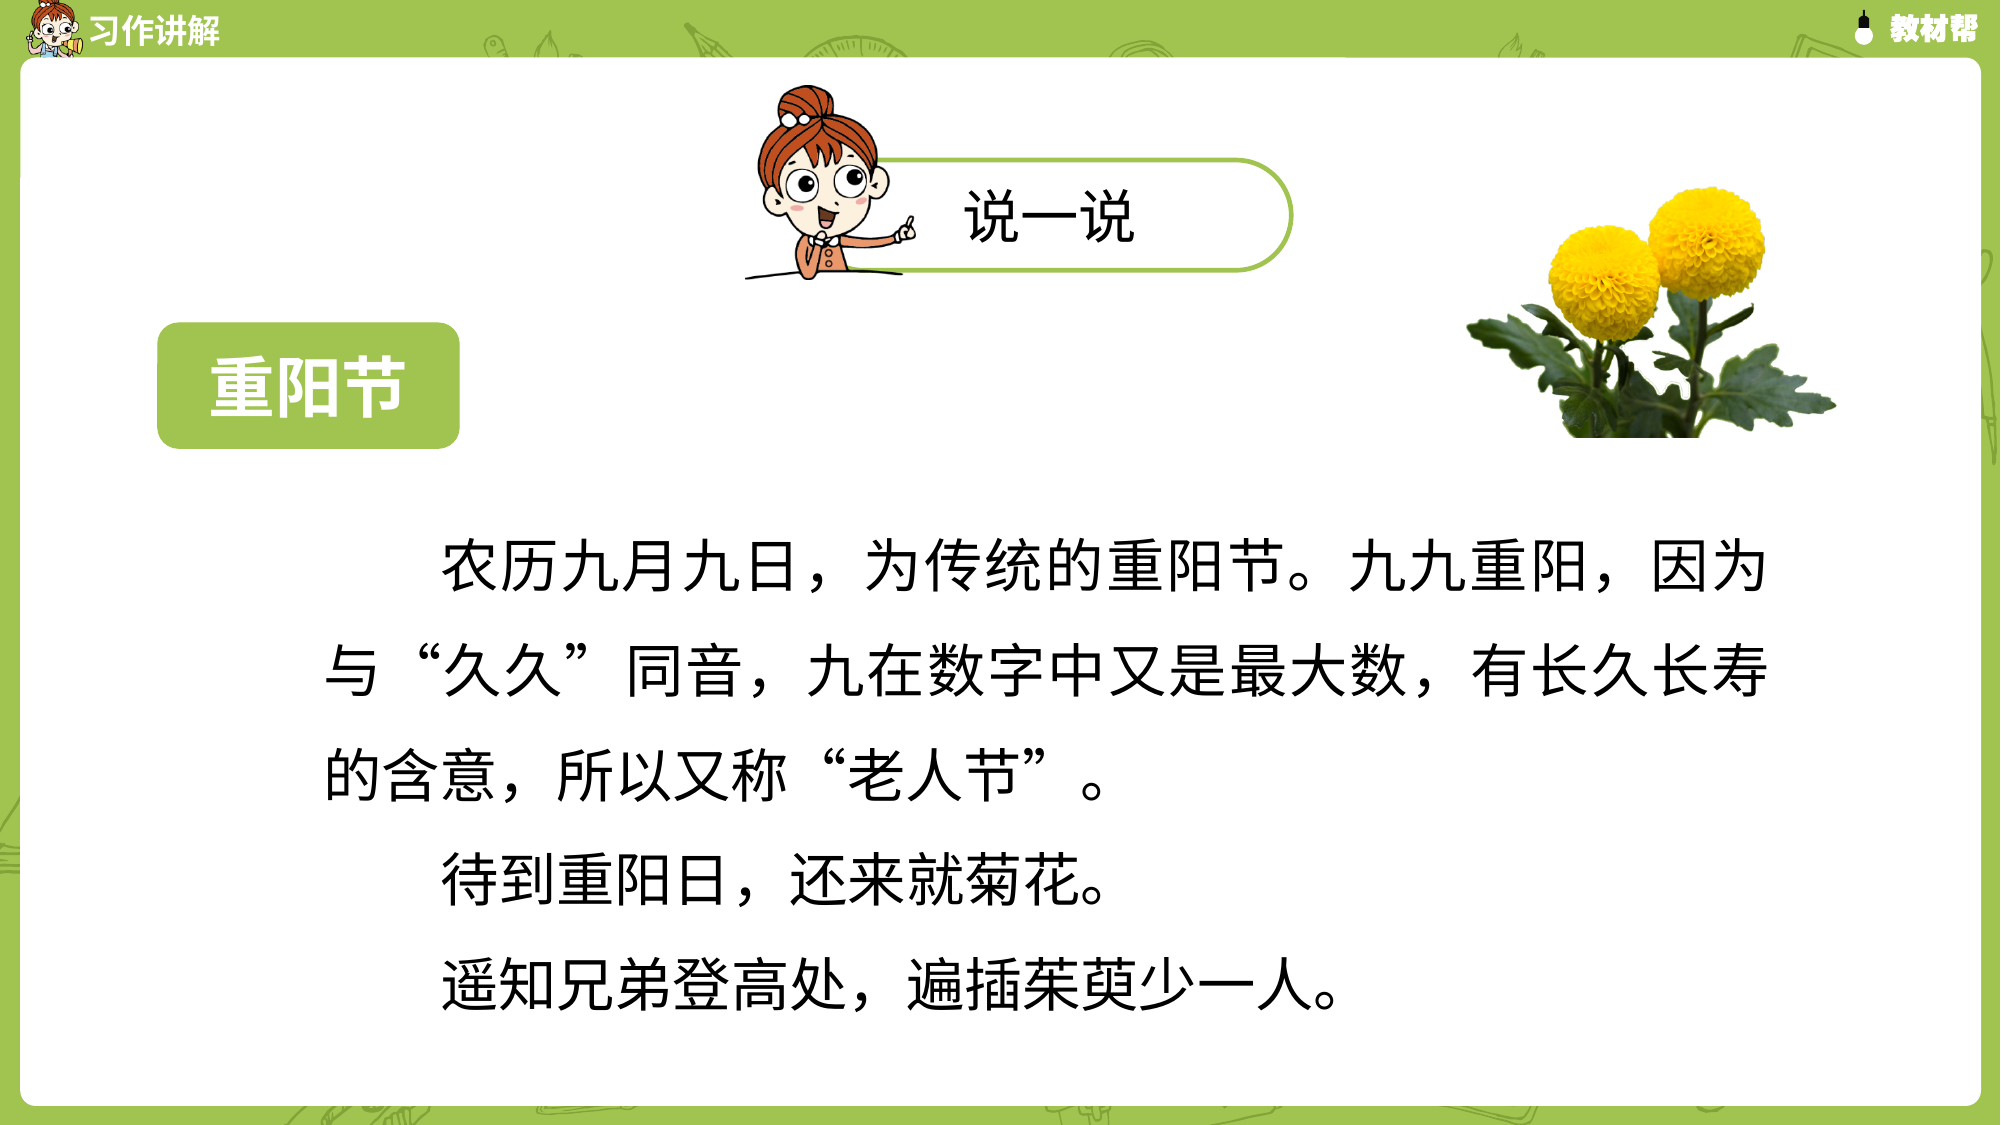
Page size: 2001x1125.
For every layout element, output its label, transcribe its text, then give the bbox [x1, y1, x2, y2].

picture [745, 85, 916, 280]
text_box 重阳节 [157, 322, 460, 449]
text_box 农历九月九日，为传统的重阳节。九九重阳，因为与“久久”同音，九在数字中又是最大数，有长久长寿的含意，所以又称“老人节”。 待到重阳日，还来就菊花。 遥知兄弟登高处，遍插茱萸少一人。 [1578, 486, 1786, 1026]
picture [26, 0, 88, 60]
text_box [89, 485, 1578, 1061]
picture [1458, 182, 1842, 438]
text_box 说一说 [916, 159, 1293, 272]
